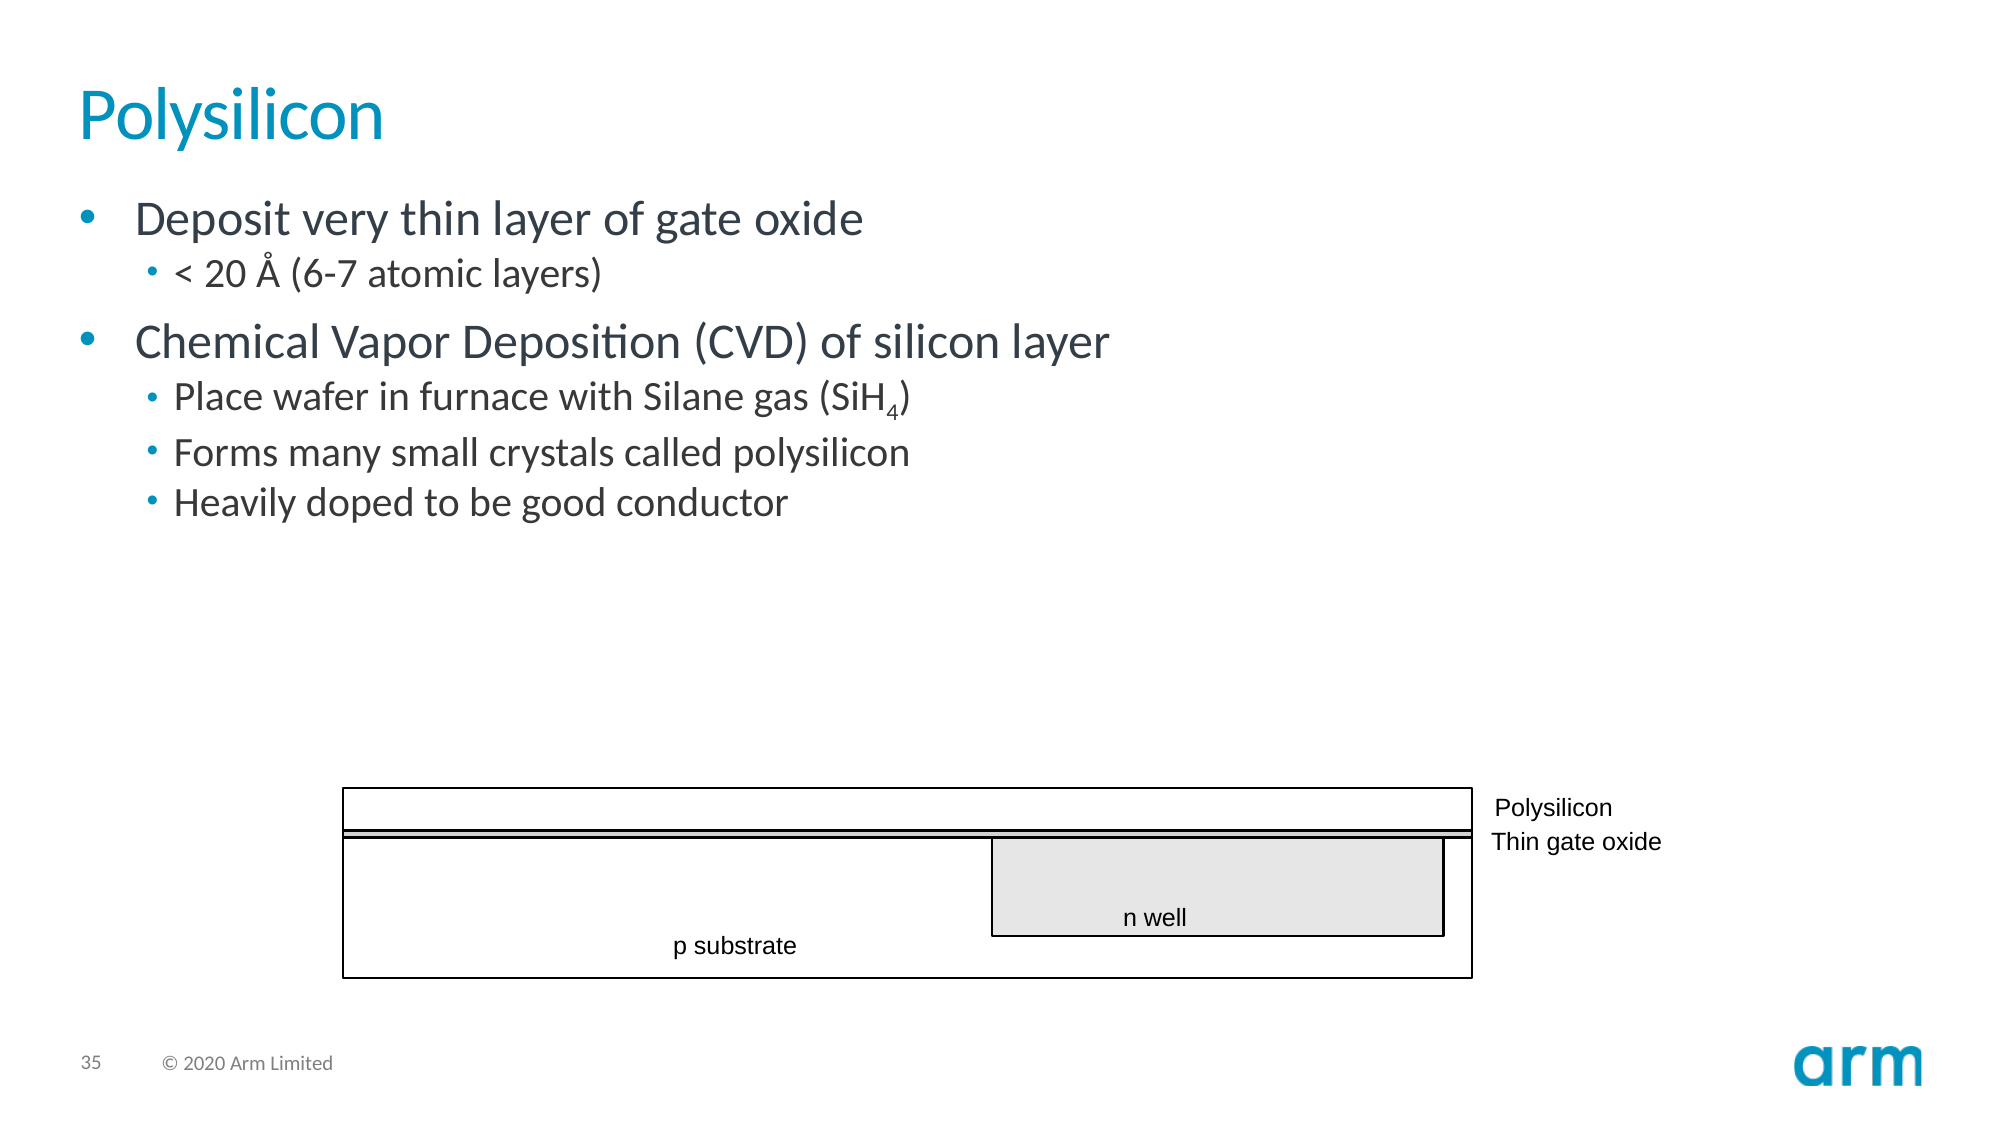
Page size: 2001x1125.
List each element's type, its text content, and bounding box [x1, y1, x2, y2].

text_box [337, 782, 1675, 985]
title Polysilicon [78, 78, 1922, 185]
list Deposit very thin layer of gate oxide < 20 Å (6-7 atomic layers) Chemical Vapor Deposition (CVD) of silicon layer Place wafer in furnace with Silane gas (SiH4) Forms many small crystals called polysilicon Heavily doped to be good conductor [78, 185, 1923, 941]
